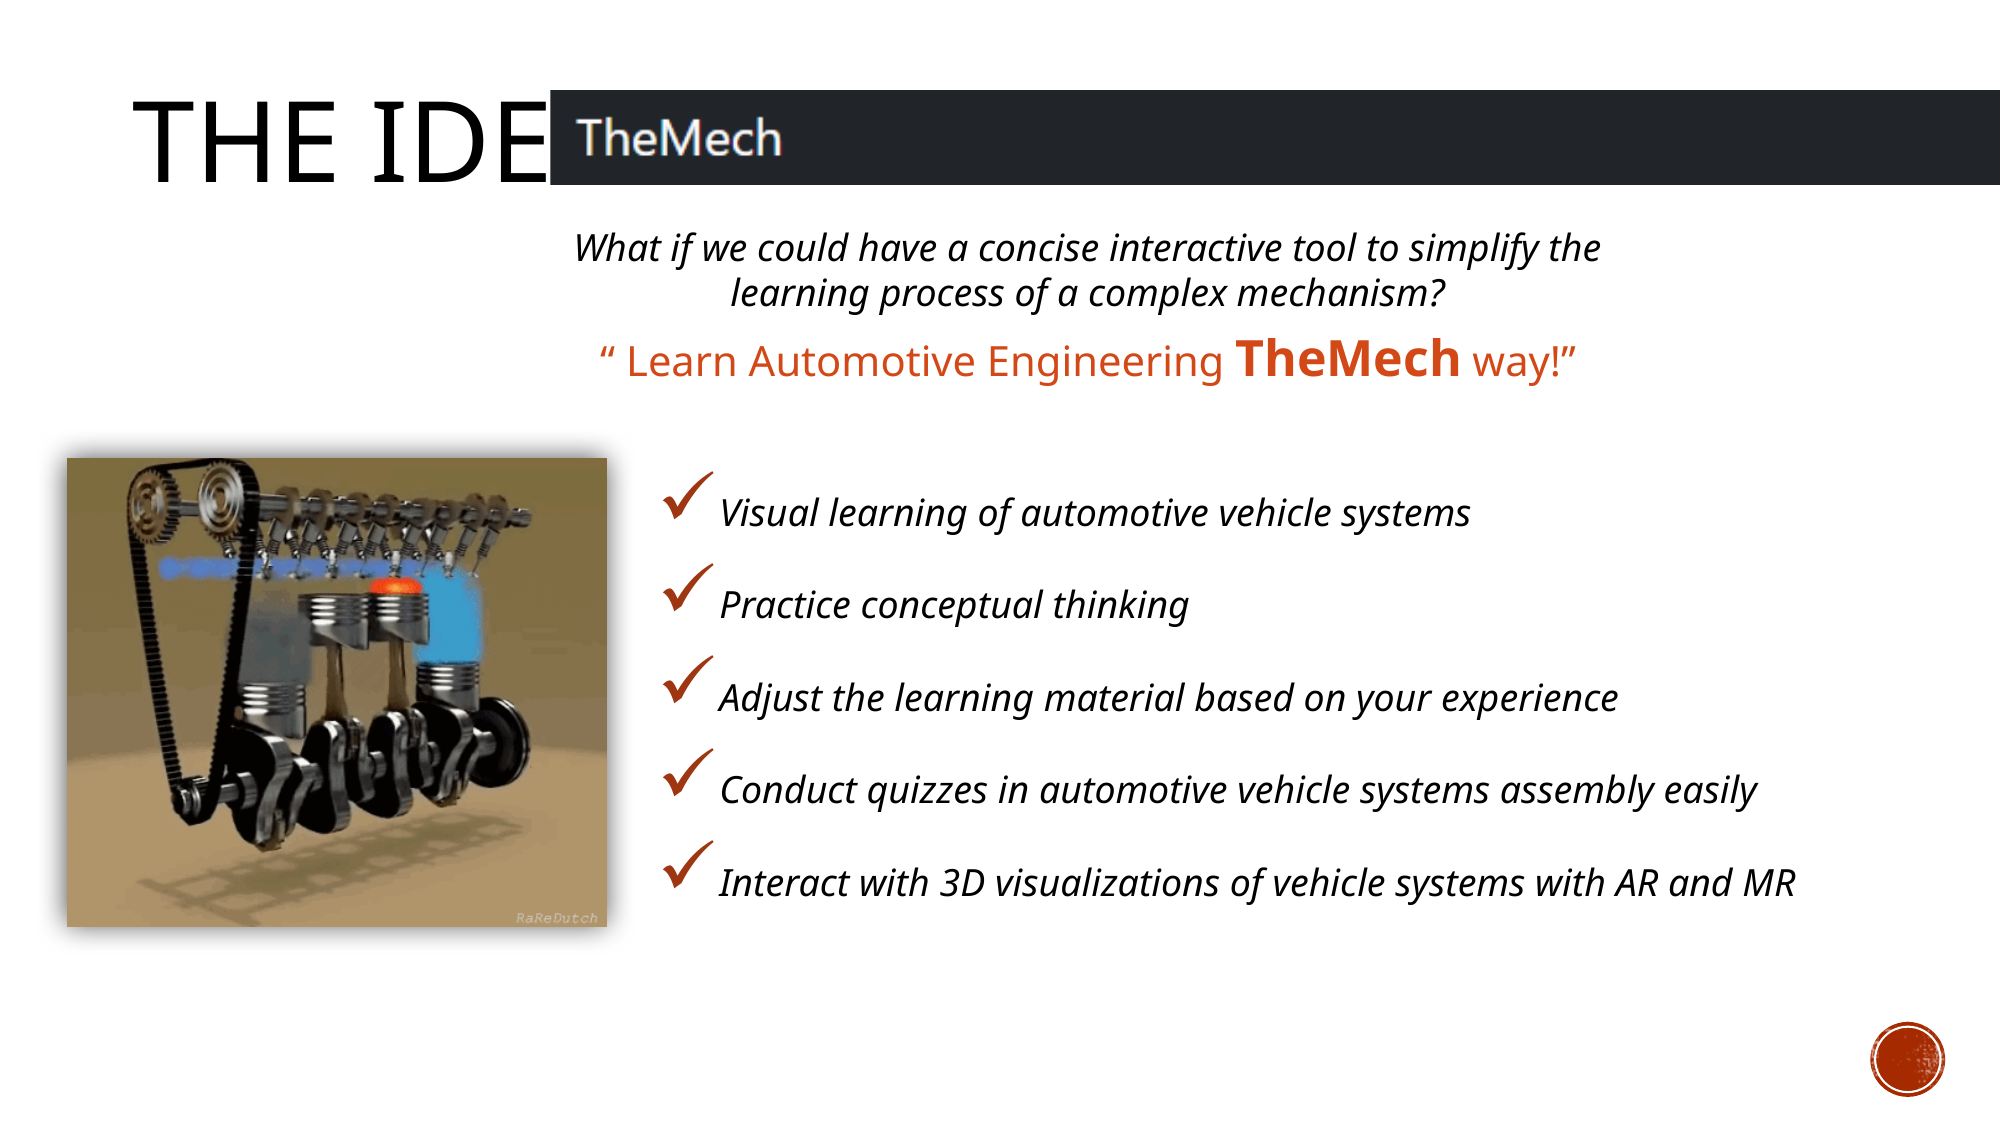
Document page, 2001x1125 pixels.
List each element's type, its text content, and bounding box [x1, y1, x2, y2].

title The idea: [117, 14, 1768, 279]
picture [67, 458, 607, 927]
text_box What if we could have a concise interactive tool to simplify the learning process of a complex mechanism? “ Learn Automotive Engineering TheMech way!’’ [500, 216, 1677, 395]
picture [550, 90, 2000, 185]
list Visual learning of automotive vehicle systems Practice conceptual thinking Adjust the learning material based on your experience Conduct quizzes in automotive vehicle systems assembly easily Interact with 3D visualizations of vehicle systems with AR and MR [642, 458, 1975, 1064]
